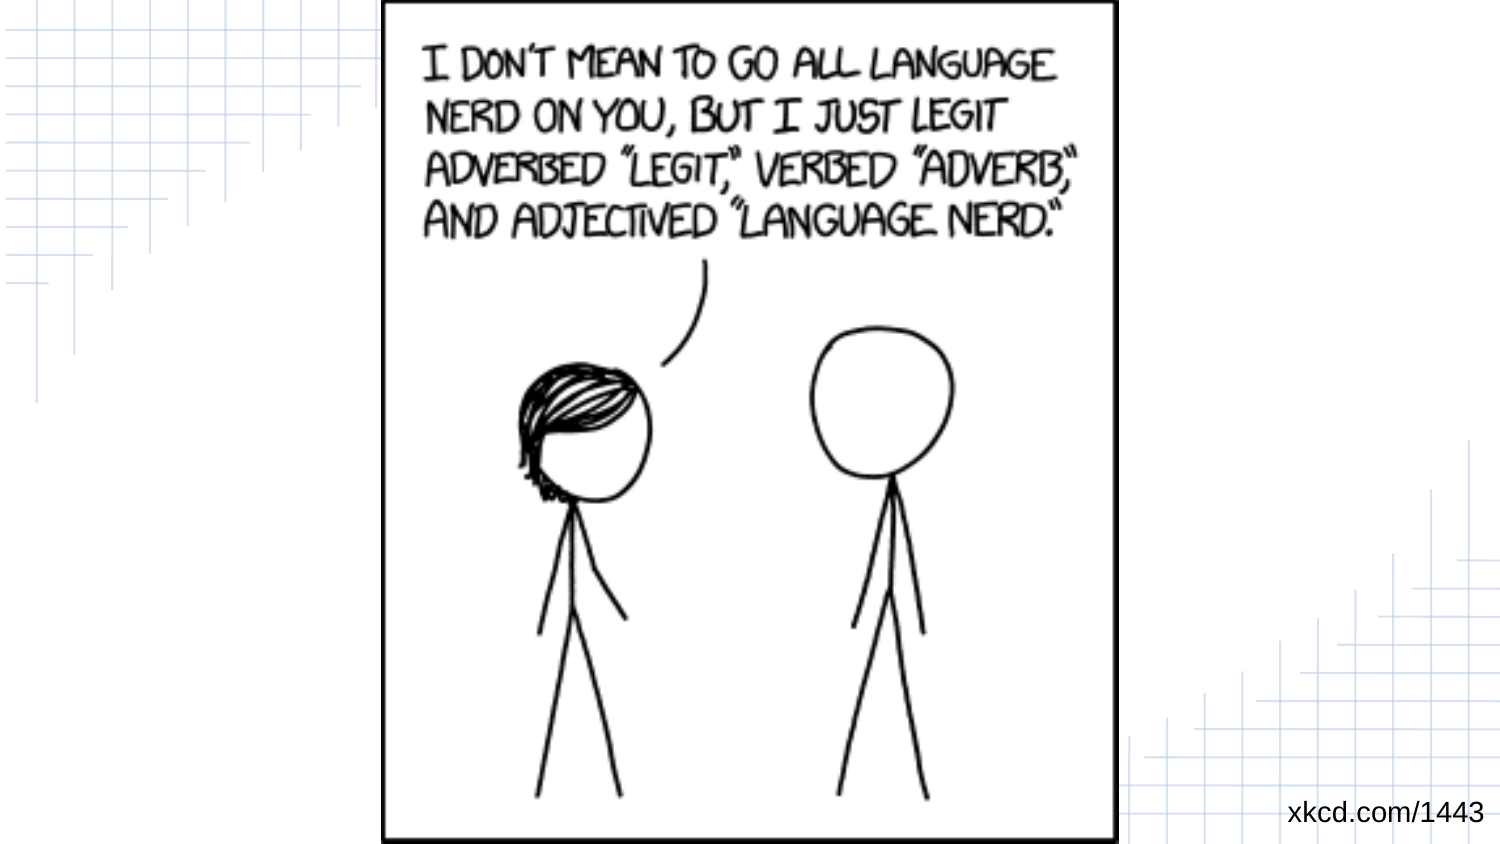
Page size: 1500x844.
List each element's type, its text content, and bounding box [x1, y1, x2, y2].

picture [381, 0, 1119, 844]
text_box xkcd.com/1443 [1134, 752, 1500, 844]
